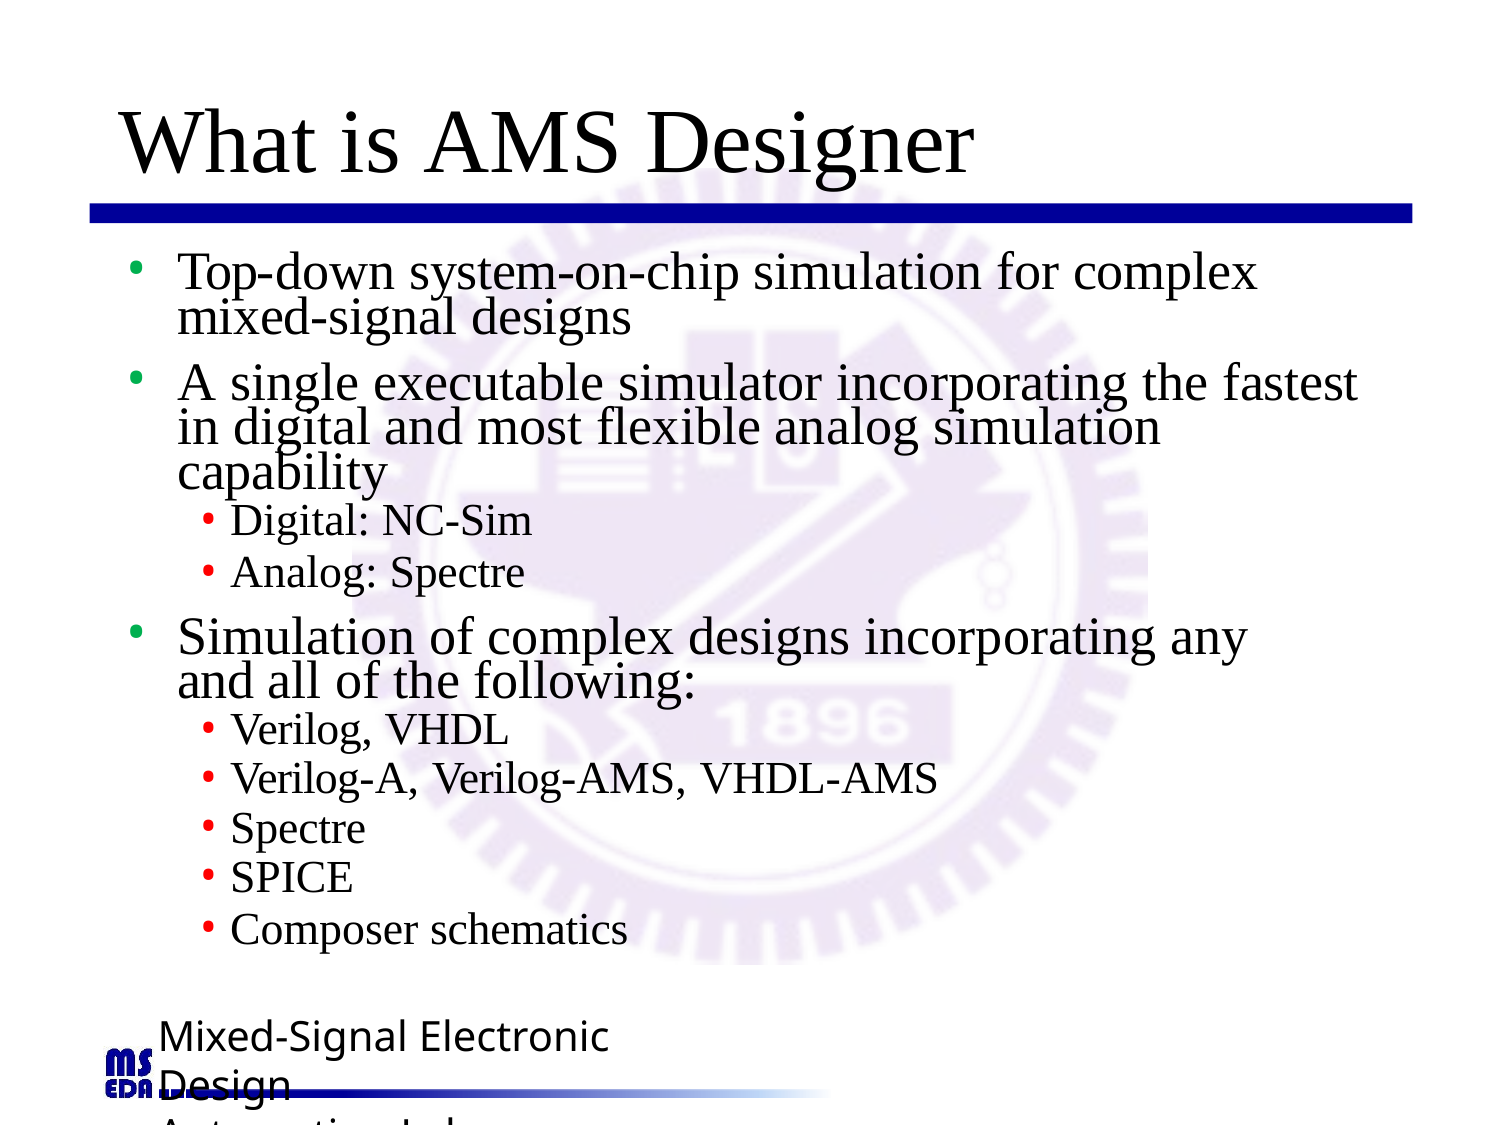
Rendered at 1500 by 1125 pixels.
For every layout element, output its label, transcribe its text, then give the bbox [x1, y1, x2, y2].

title What is AMS Designer [115, 78, 1359, 269]
picture [103, 1046, 155, 1099]
picture [737, 1089, 831, 1098]
footer Mixed-Signal Electronic Design Automation Lab. [155, 1012, 737, 1125]
text_box Top-down system-on-chip simulation for complex mixed-signal designs A single executable simulator incorporating the fastest in digital and most flexible analog simulation capability Digital: NC-Sim Analog: Spectre Simulation of complex designs incorporating any and all of the following: Verilog, VHDL Verilog-A, Verilog-AMS, VHDL-AMS Spectre SPICE Composer schematics [124, 232, 1385, 954]
